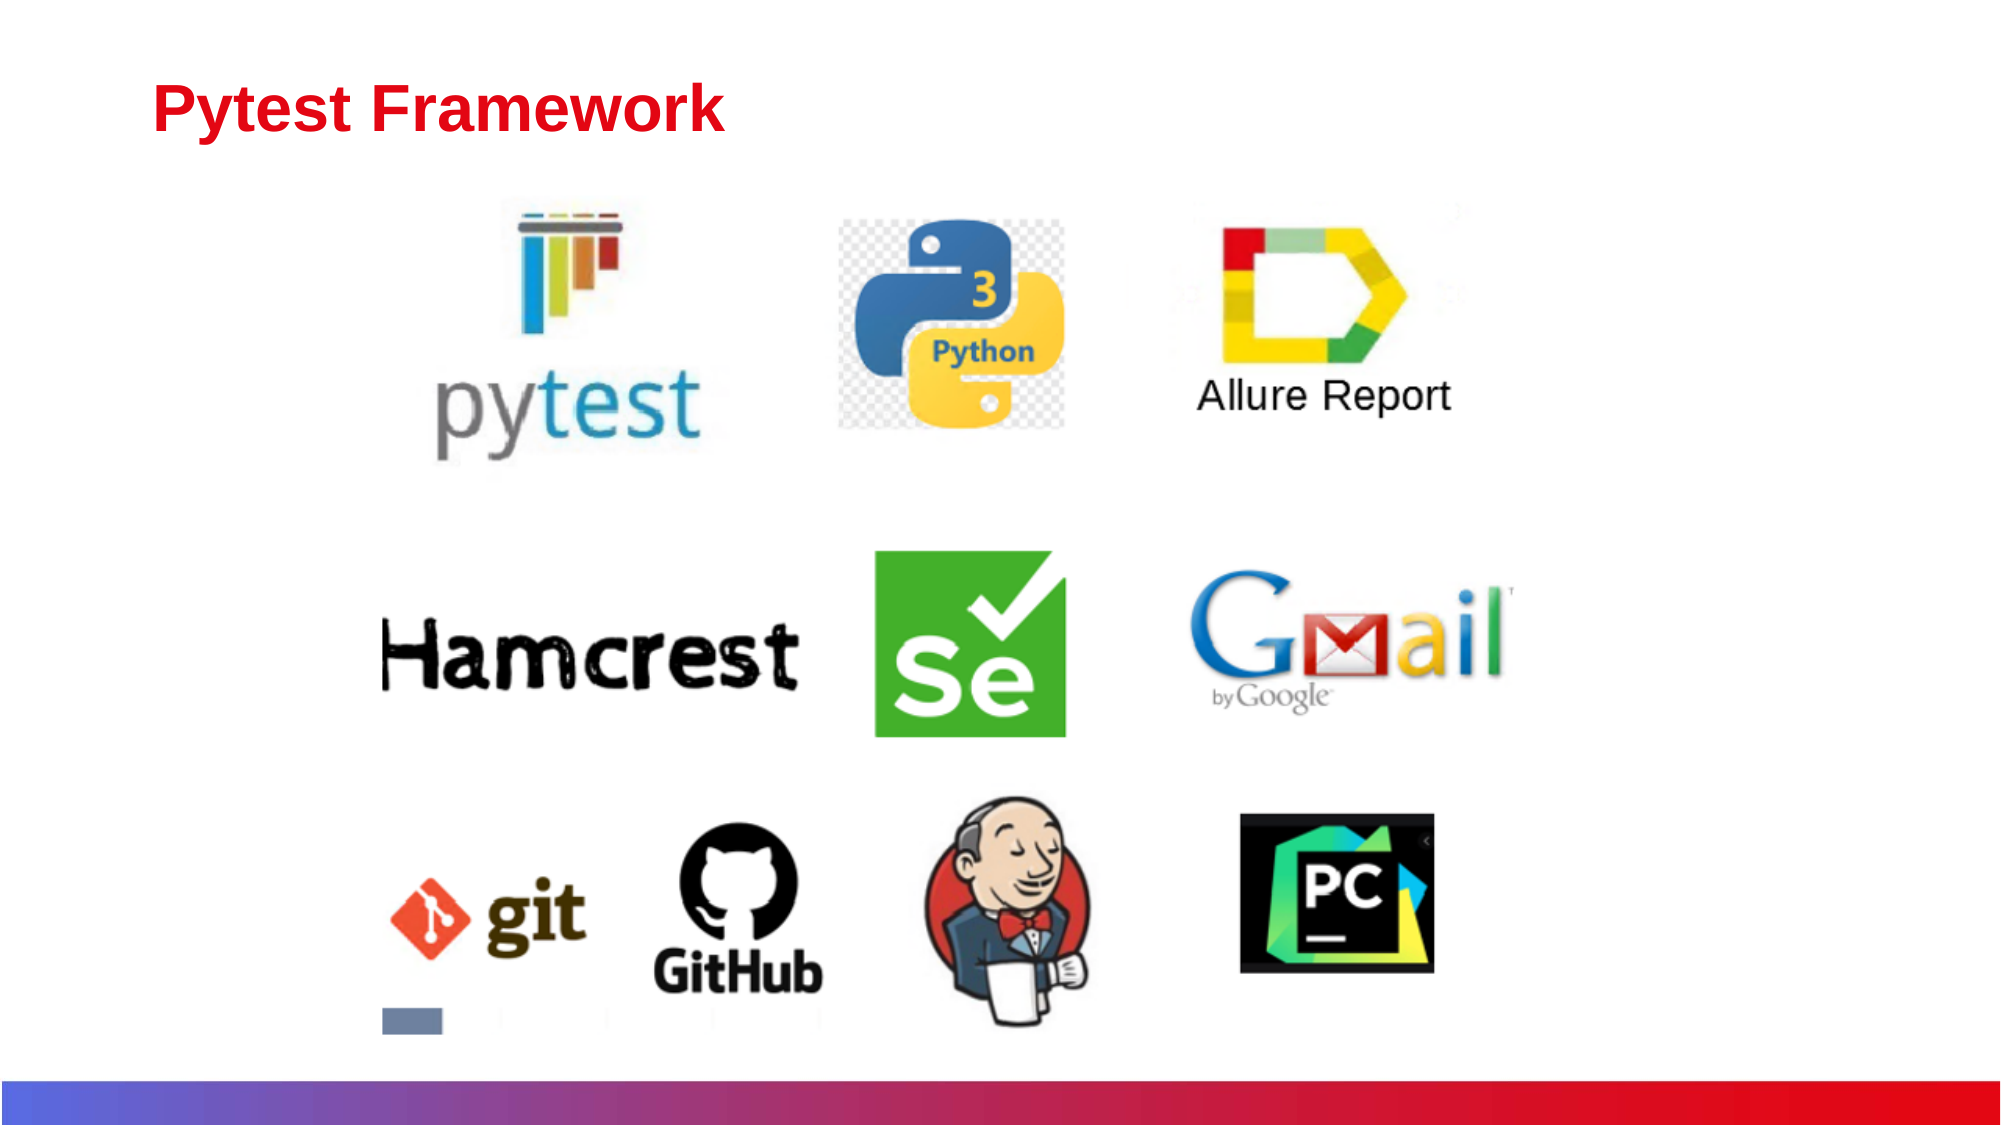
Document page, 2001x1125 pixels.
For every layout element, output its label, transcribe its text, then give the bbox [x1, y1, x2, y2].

picture [0, 0, 2001, 1125]
title Pytest Framework [137, 66, 1863, 155]
